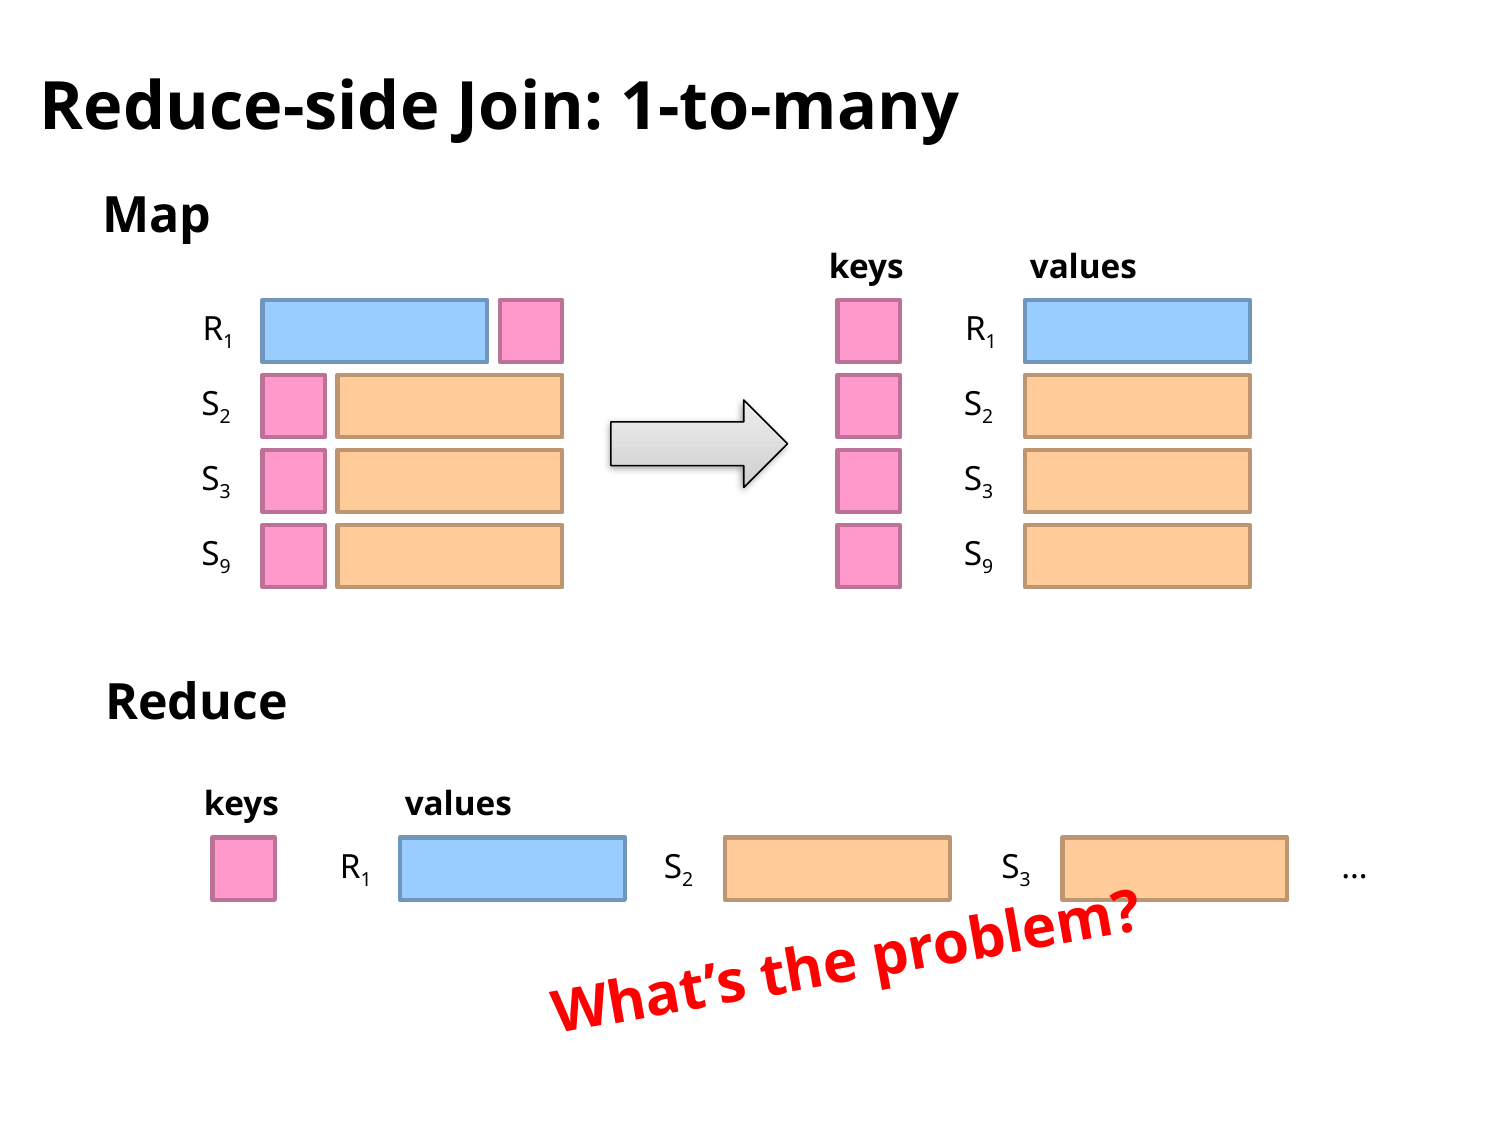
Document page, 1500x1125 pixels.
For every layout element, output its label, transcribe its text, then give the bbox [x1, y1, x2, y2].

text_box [187, 299, 563, 363]
title Reduce-side Join: 1-to-many [24, 18, 1451, 188]
text_box keys [814, 237, 919, 293]
text_box [1023, 373, 1252, 439]
text_box R1 [325, 837, 387, 898]
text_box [187, 524, 563, 588]
text_box S2 [949, 375, 1008, 436]
text_box [835, 298, 902, 364]
text_box keys [189, 774, 294, 830]
text_box [1023, 448, 1252, 514]
text_box [610, 399, 789, 489]
text_box Reduce [90, 662, 303, 738]
text_box R1 [950, 299, 1012, 361]
text_box What’s the problem? [529, 861, 1162, 1056]
text_box [1023, 298, 1252, 364]
text_box Map [87, 174, 227, 250]
text_box [835, 373, 902, 439]
text_box S9 [949, 525, 1008, 586]
text_box [1023, 523, 1252, 589]
text_box values [390, 774, 528, 830]
text_box values [1015, 237, 1152, 293]
text_box S3 [986, 837, 1046, 889]
text_box [1060, 835, 1289, 902]
text_box [398, 835, 627, 902]
text_box [835, 448, 902, 514]
text_box [723, 835, 952, 902]
text_box S3 [949, 450, 1008, 511]
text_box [187, 374, 563, 438]
text_box S2 [649, 837, 708, 898]
text_box [210, 835, 277, 902]
text_box [835, 523, 902, 589]
text_box … [1326, 837, 1383, 893]
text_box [187, 449, 563, 513]
